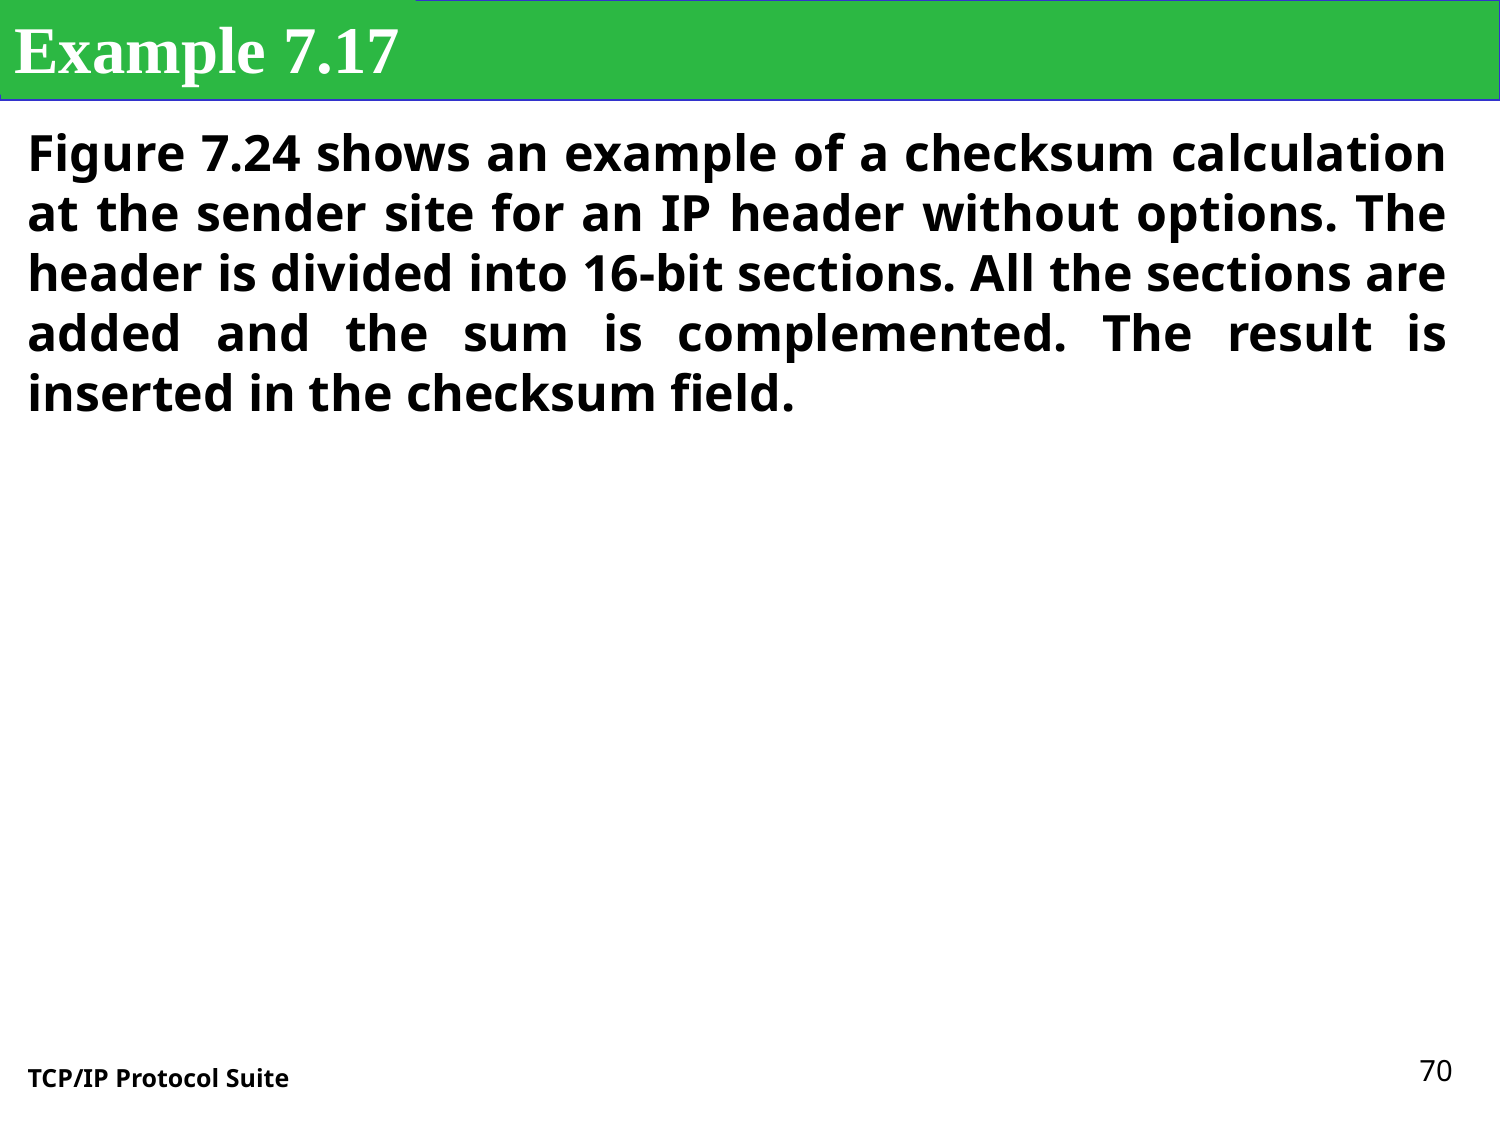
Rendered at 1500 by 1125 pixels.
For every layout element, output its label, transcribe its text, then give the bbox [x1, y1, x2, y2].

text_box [0, 0, 1500, 100]
slide_number 70 [1155, 1024, 1468, 1100]
text_box Figure 7.24 shows an example of a checksum calculation at the sender site for an IP header without options. The header is divided into 16-bit sections. All the sections are added and the sum is complemented. The result is inserted in the checksum field. [12, 114, 1463, 429]
footer TCP/IP Protocol Suite [12, 1025, 488, 1100]
